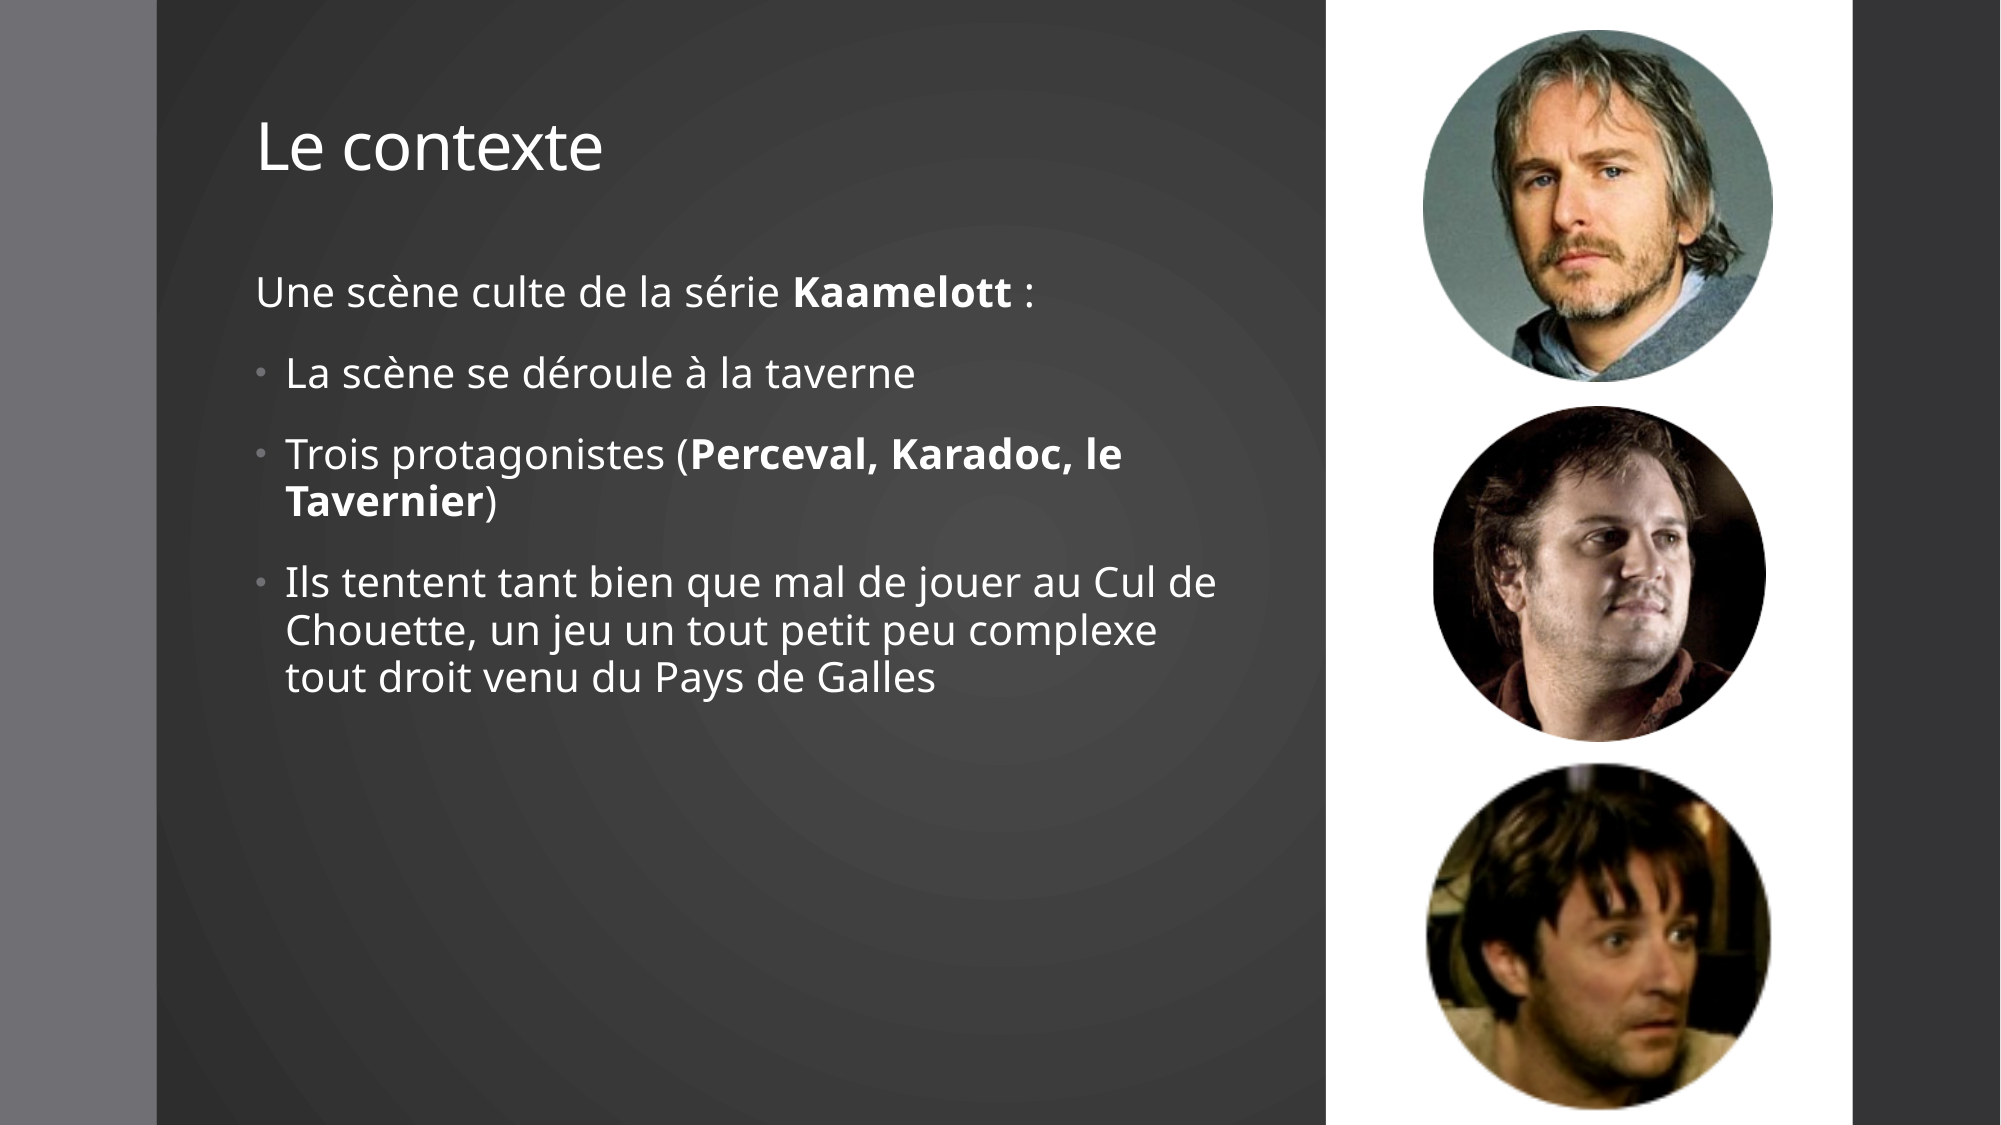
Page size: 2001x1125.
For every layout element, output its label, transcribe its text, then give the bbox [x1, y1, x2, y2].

text_box [156, 0, 1325, 1125]
text_box [0, 0, 156, 1125]
picture [1422, 30, 1774, 382]
picture [1433, 406, 1767, 742]
list Une scène culte de la série Kaamelott : La scène se déroule à la taverne Trois protagonistes (Perceval, Karadoc, le Tavernier) Ils tentent tant bien que mal de jouer au Cul de Chouette, un jeu un tout petit peu complexe tout droit venu du Pays de Galles [239, 261, 1245, 870]
picture [1410, 750, 1789, 1125]
text_box [1325, 0, 1854, 1125]
title Le contexte [239, 105, 1243, 261]
